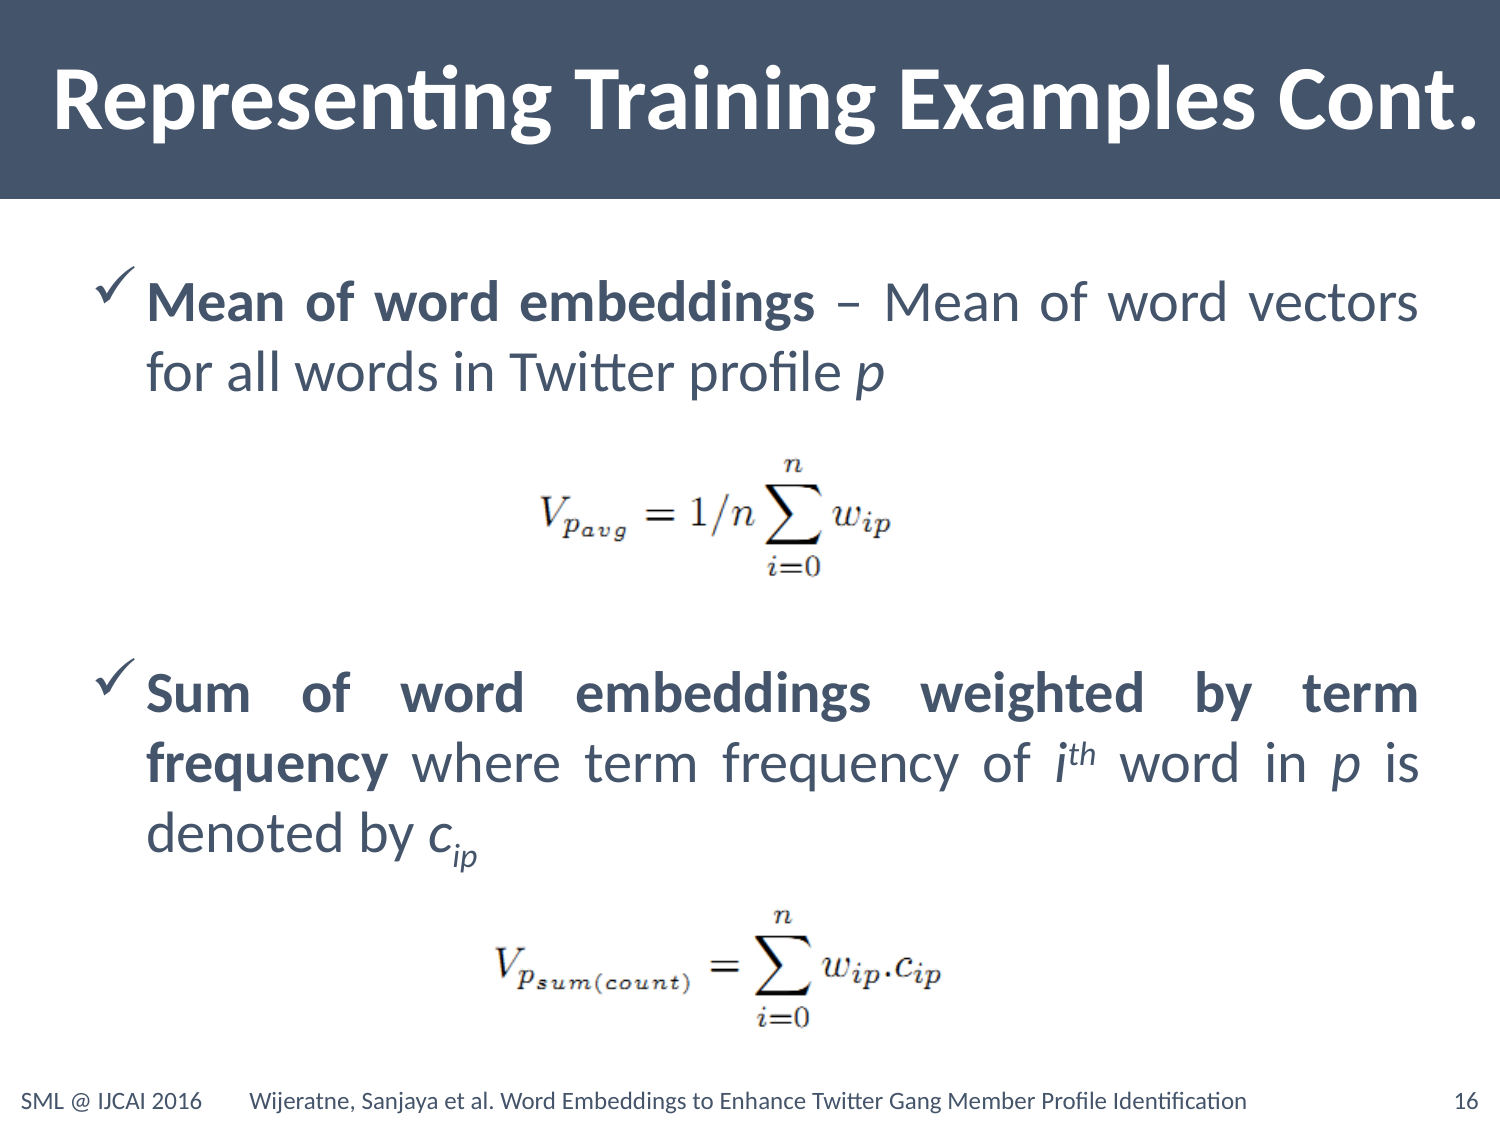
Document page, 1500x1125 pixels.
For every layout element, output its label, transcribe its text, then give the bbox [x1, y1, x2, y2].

picture [465, 886, 970, 1052]
picture [519, 444, 916, 598]
title Representing Training Examples Cont. [0, 0, 1500, 199]
footer Wijeratne, Sanjaya et al. Word Embeddings to Enhance Twitter Gang Member Profile Identification [0, 1069, 1500, 1125]
text_box Mean of word embeddings – Mean of word vectors for all words in Twitter profile p Sum of word embeddings weighted by term frequency where term frequency of ith word in p is denoted by cip [0, 255, 1436, 1059]
